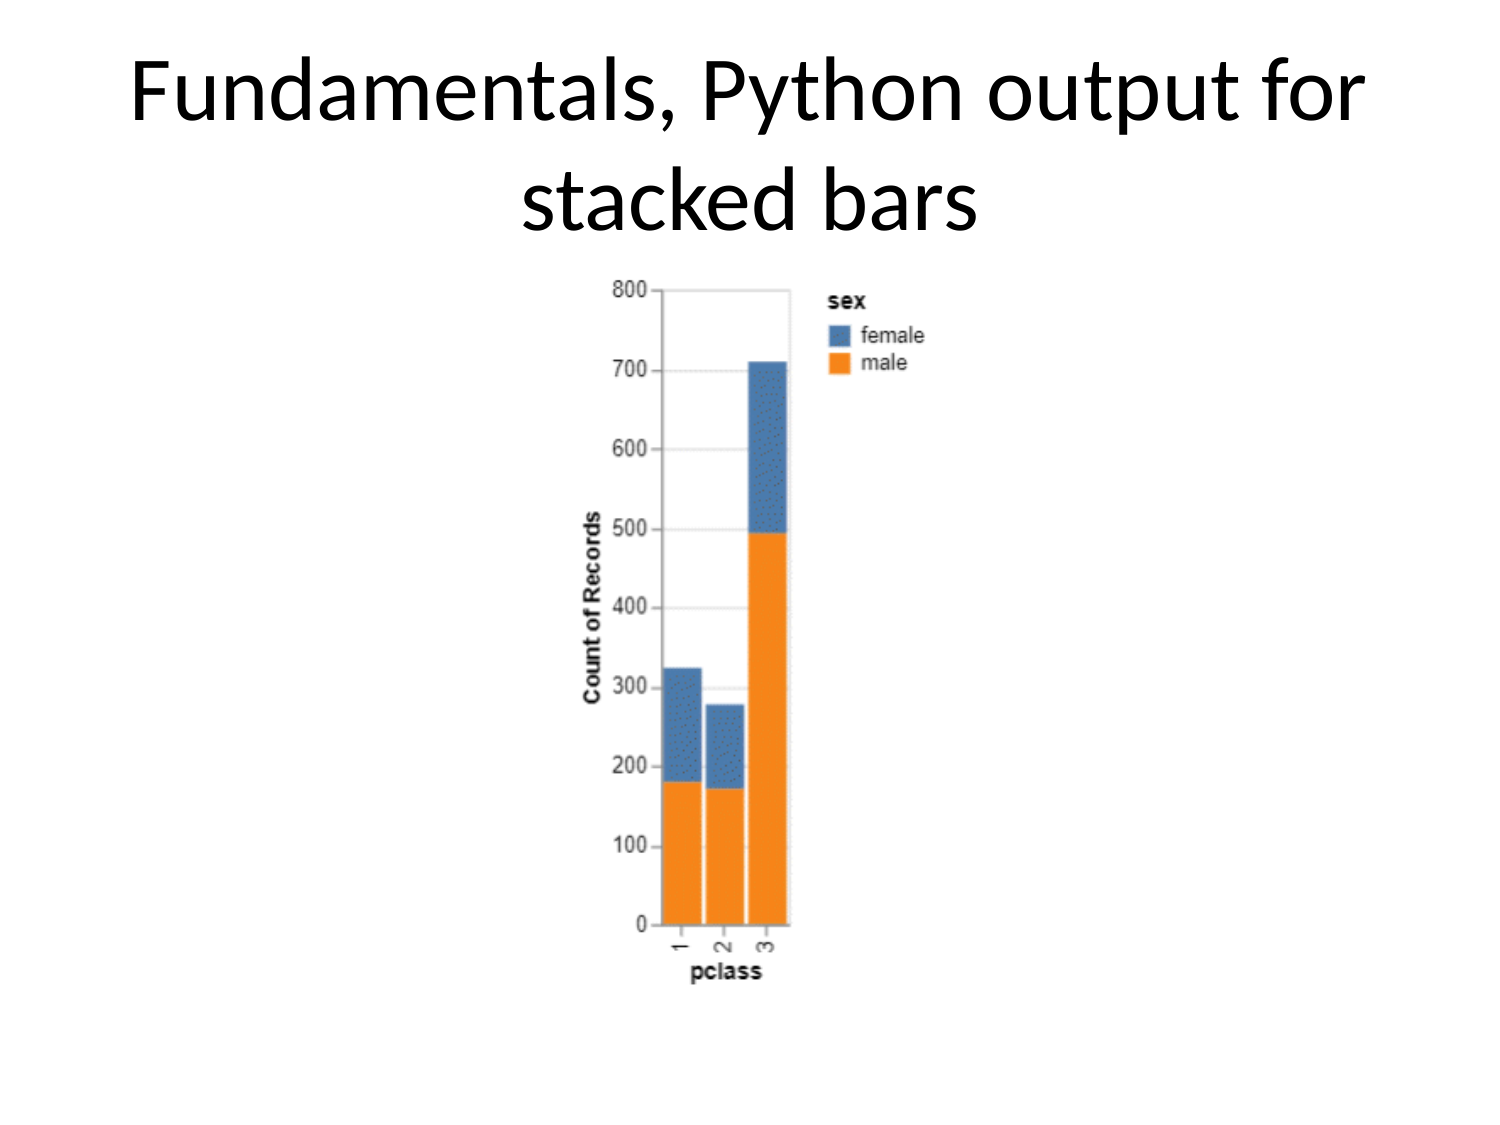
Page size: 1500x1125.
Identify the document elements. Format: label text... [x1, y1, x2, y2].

title Fundamentals, Python output for stacked bars [75, 45, 1425, 233]
picture [558, 262, 942, 1005]
